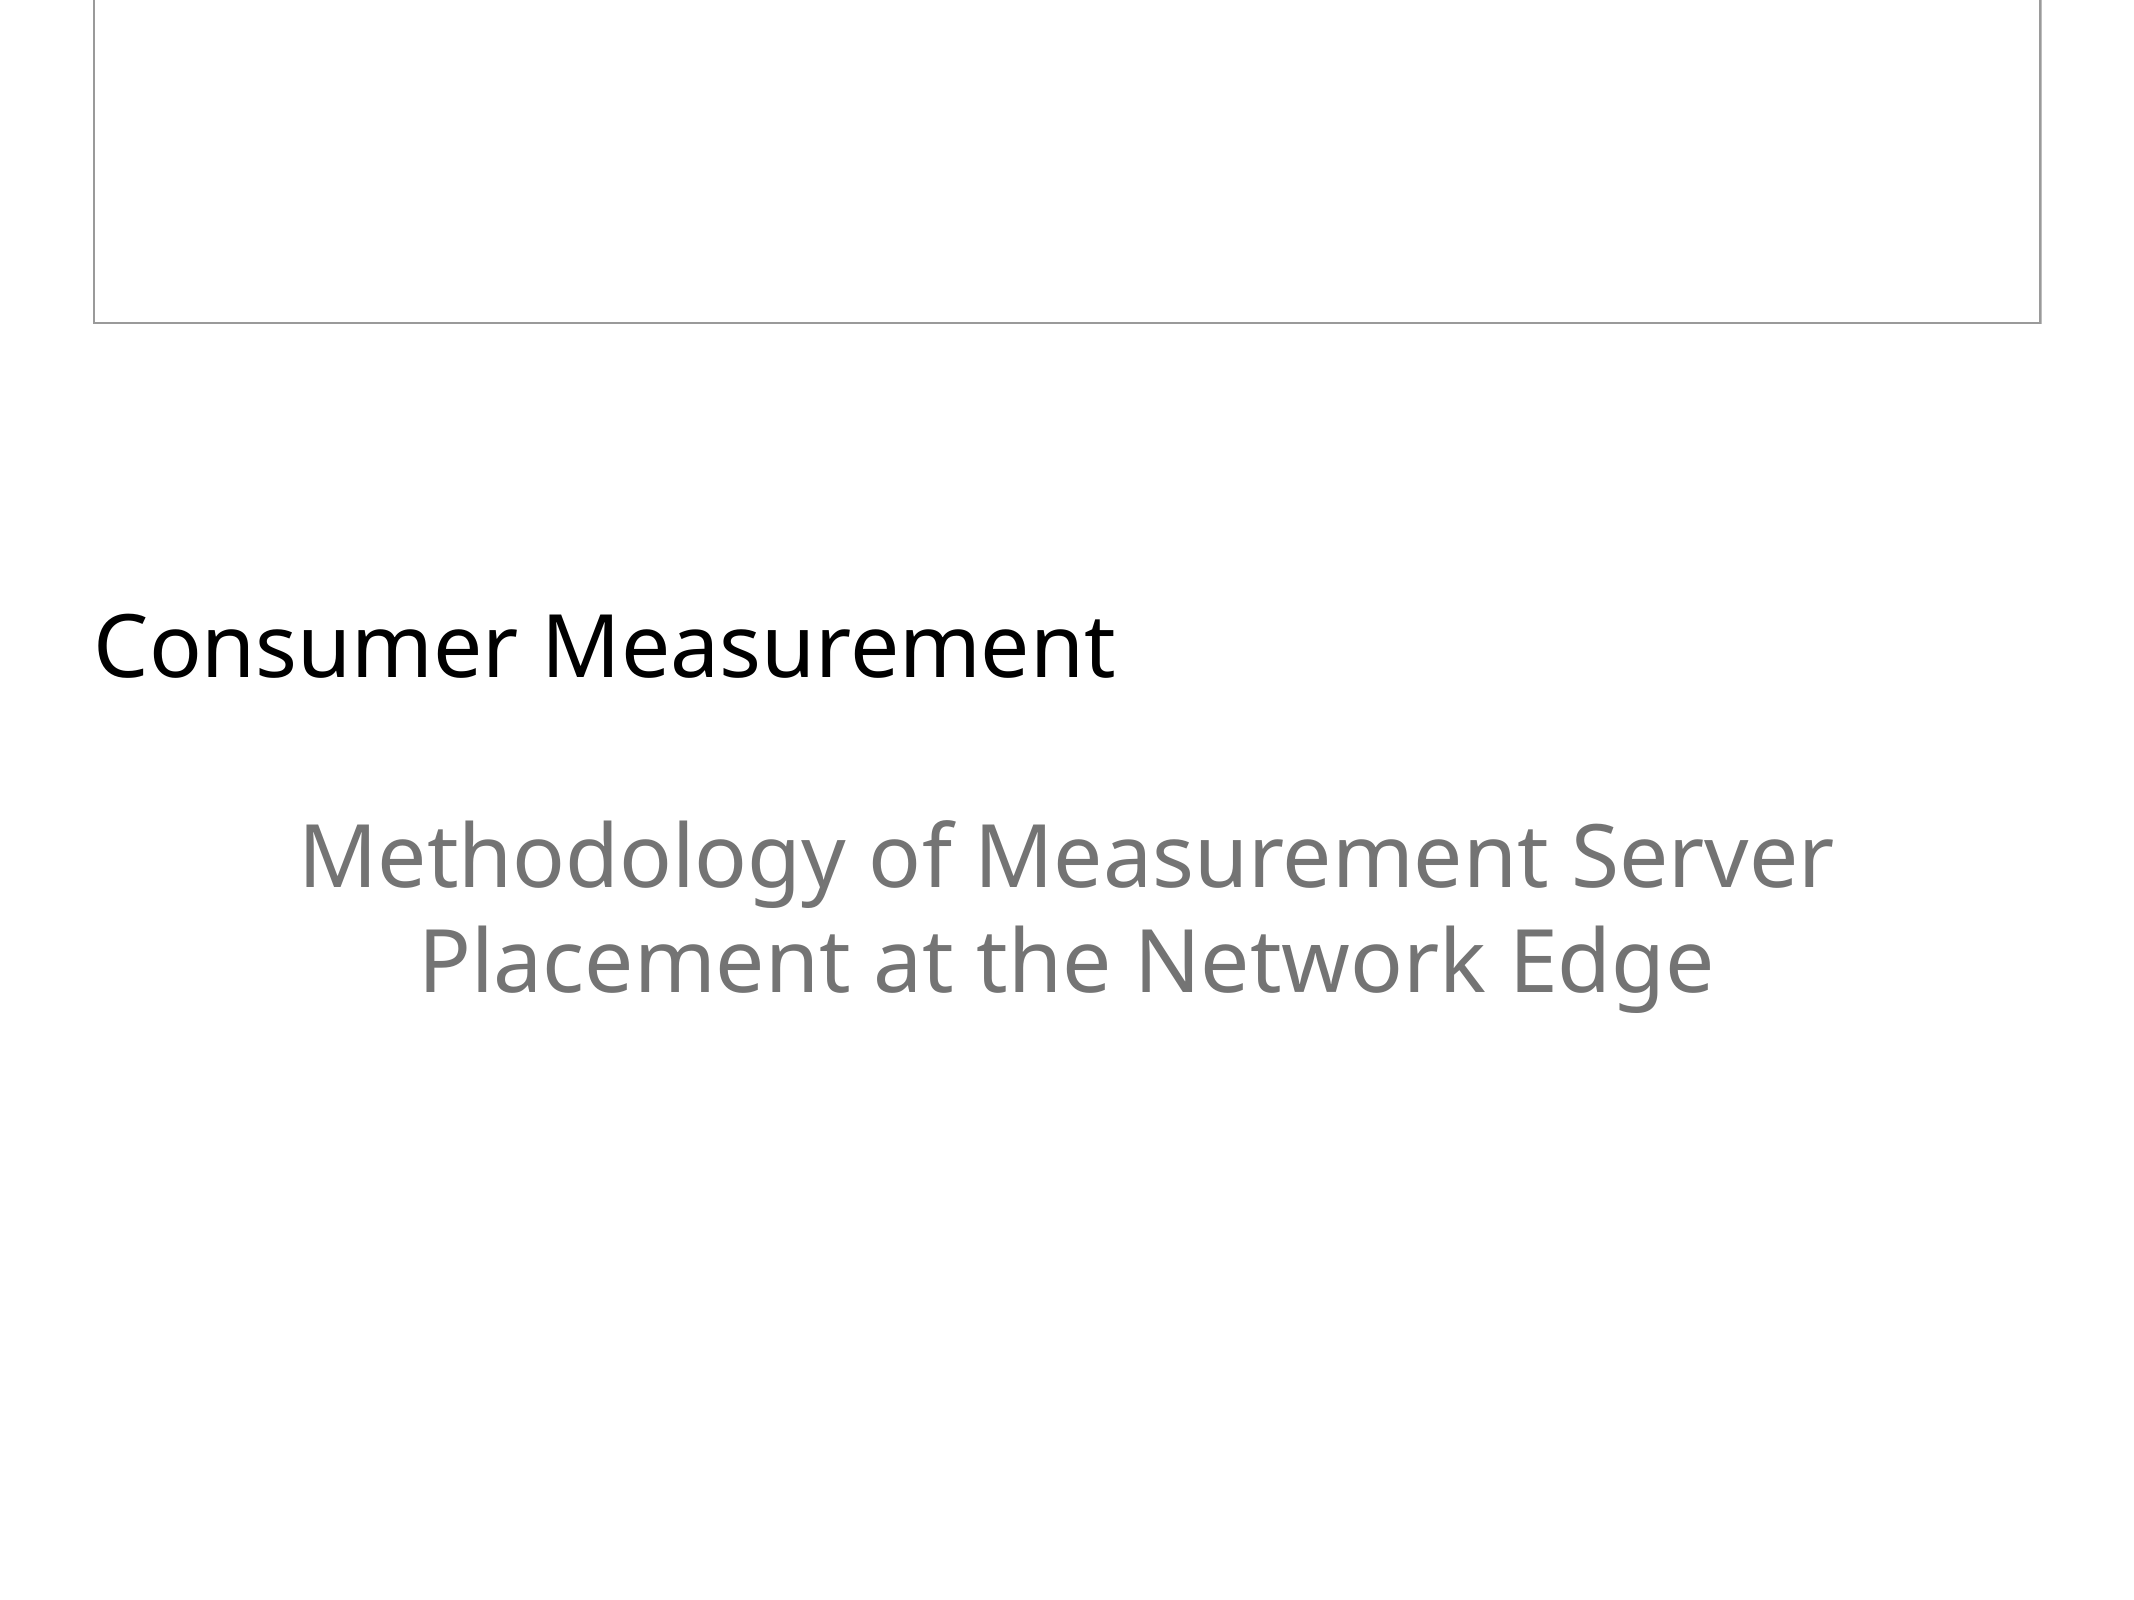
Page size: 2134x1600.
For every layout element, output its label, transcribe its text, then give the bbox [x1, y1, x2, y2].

text_box Consumer Measurement Methodology of Measurement Server Placement at the Network Edge [93, 539, 2040, 1061]
